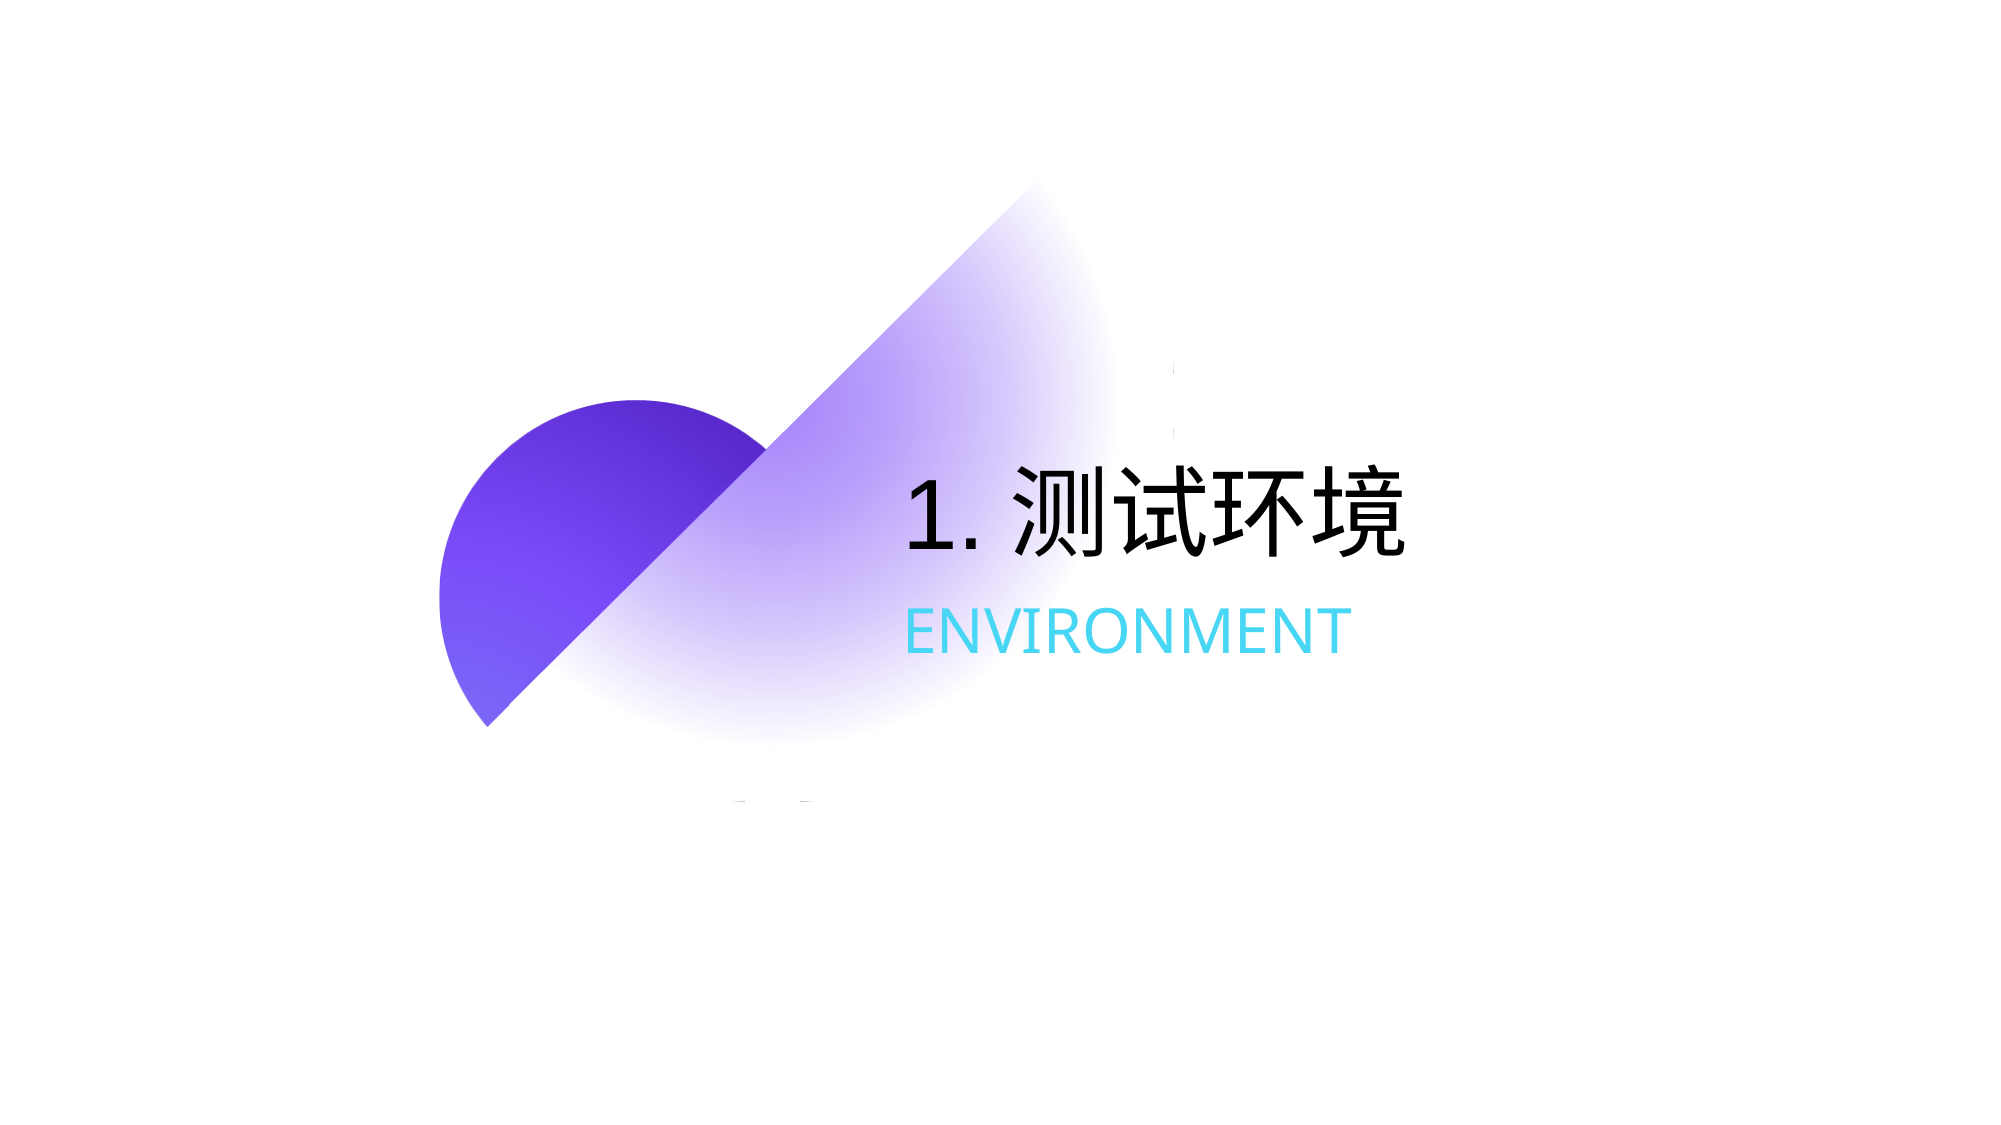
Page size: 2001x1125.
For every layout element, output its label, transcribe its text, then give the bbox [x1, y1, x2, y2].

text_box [371, 0, 1174, 802]
text_box 1.测试环境 [1174, 442, 1782, 577]
text_box ENVIRONMENT [1174, 583, 1782, 674]
